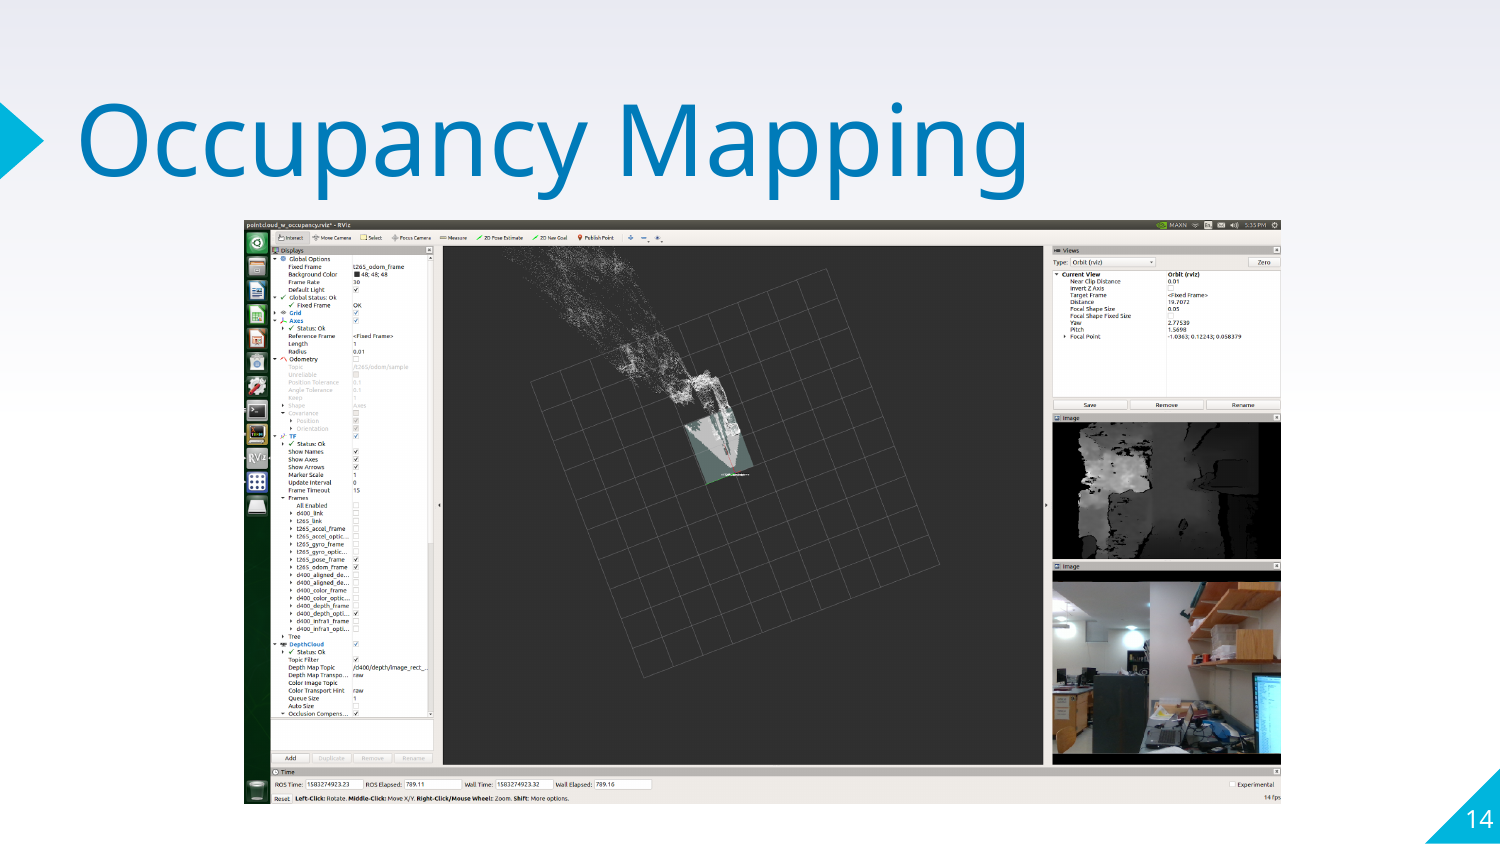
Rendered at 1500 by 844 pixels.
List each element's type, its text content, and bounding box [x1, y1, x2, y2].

slide_number ‹#› [1418, 760, 1494, 838]
picture [243, 220, 1281, 804]
title Occupancy Mapping [75, 99, 1450, 277]
